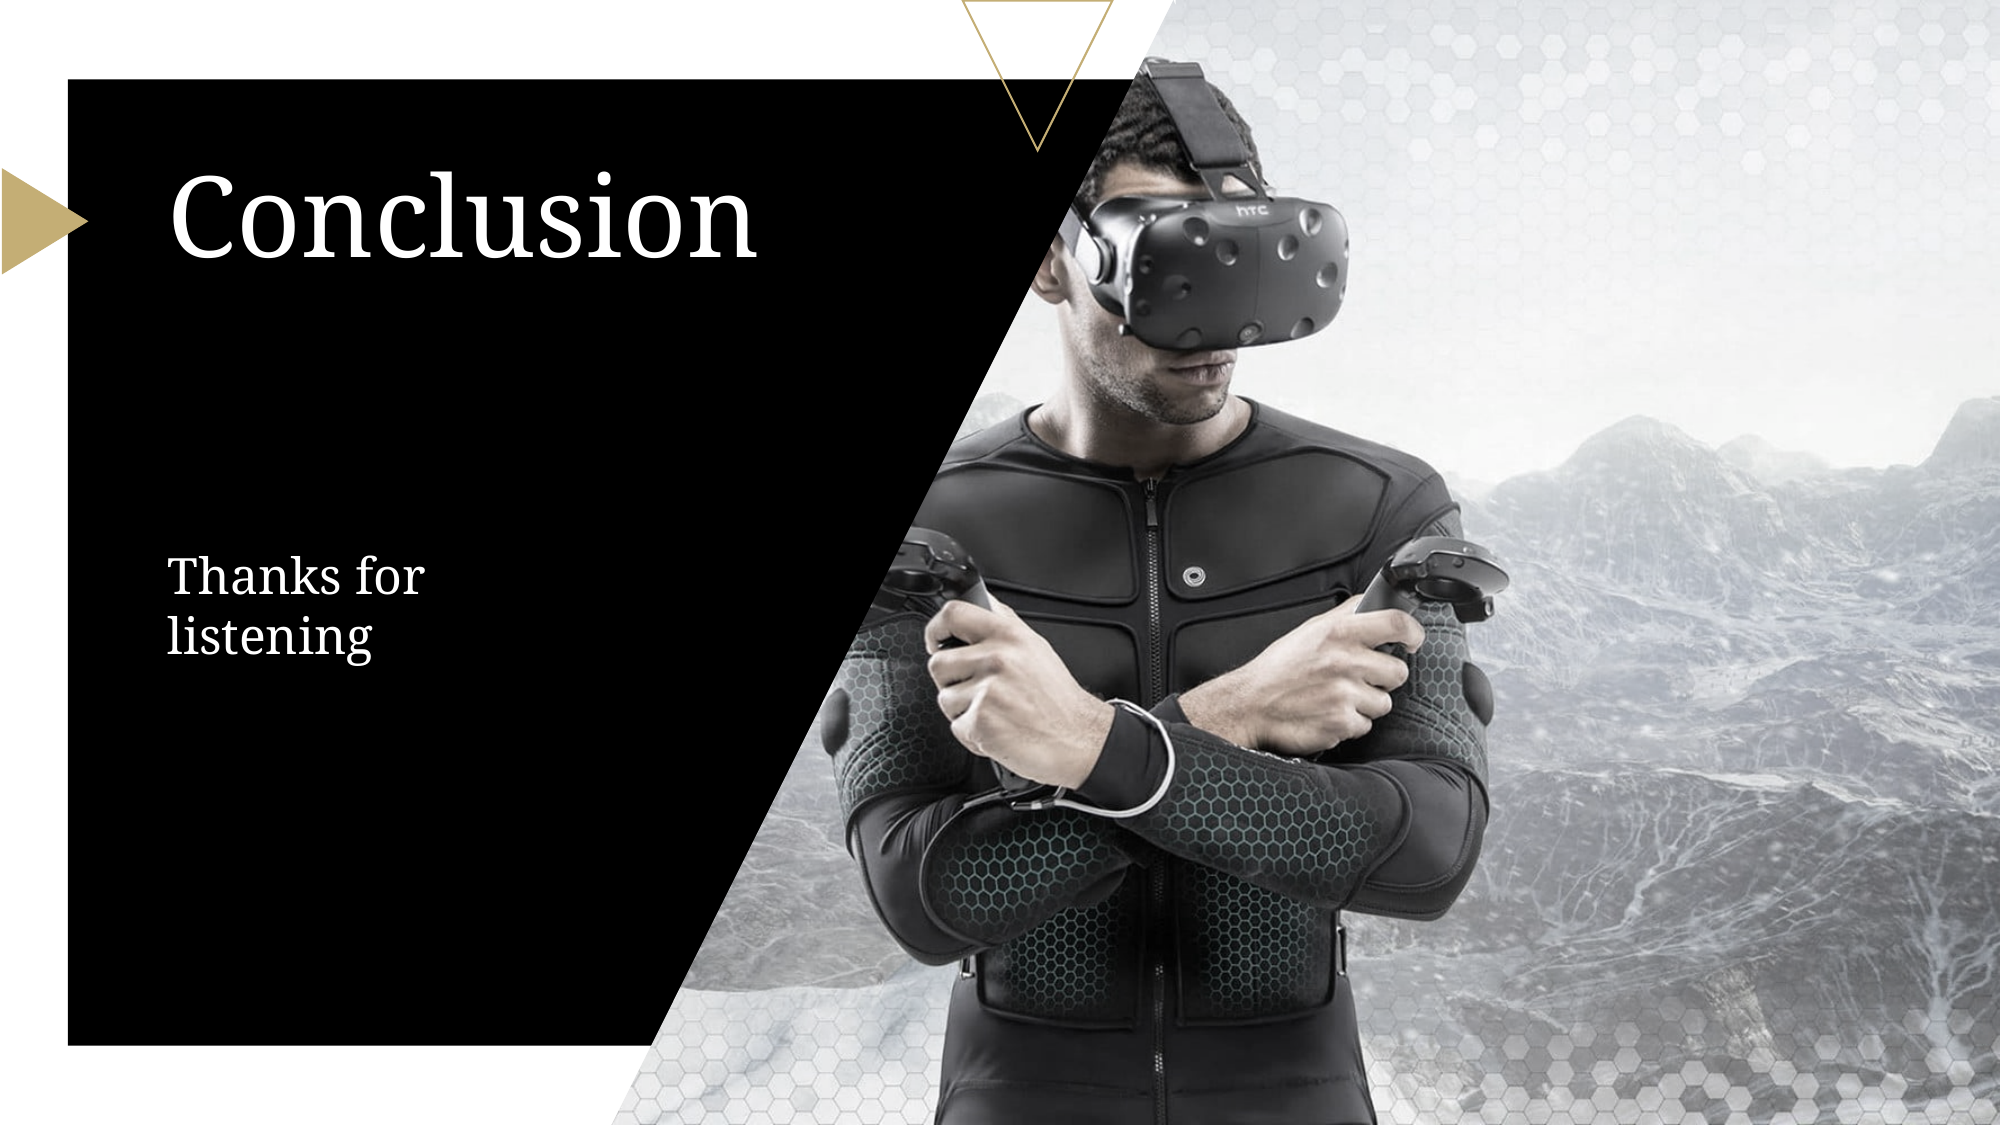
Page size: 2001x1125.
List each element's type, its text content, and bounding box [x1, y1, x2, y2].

title Conclusion [152, 146, 611, 296]
picture [611, 0, 2000, 1125]
text_box Thanks for listening [152, 537, 611, 672]
